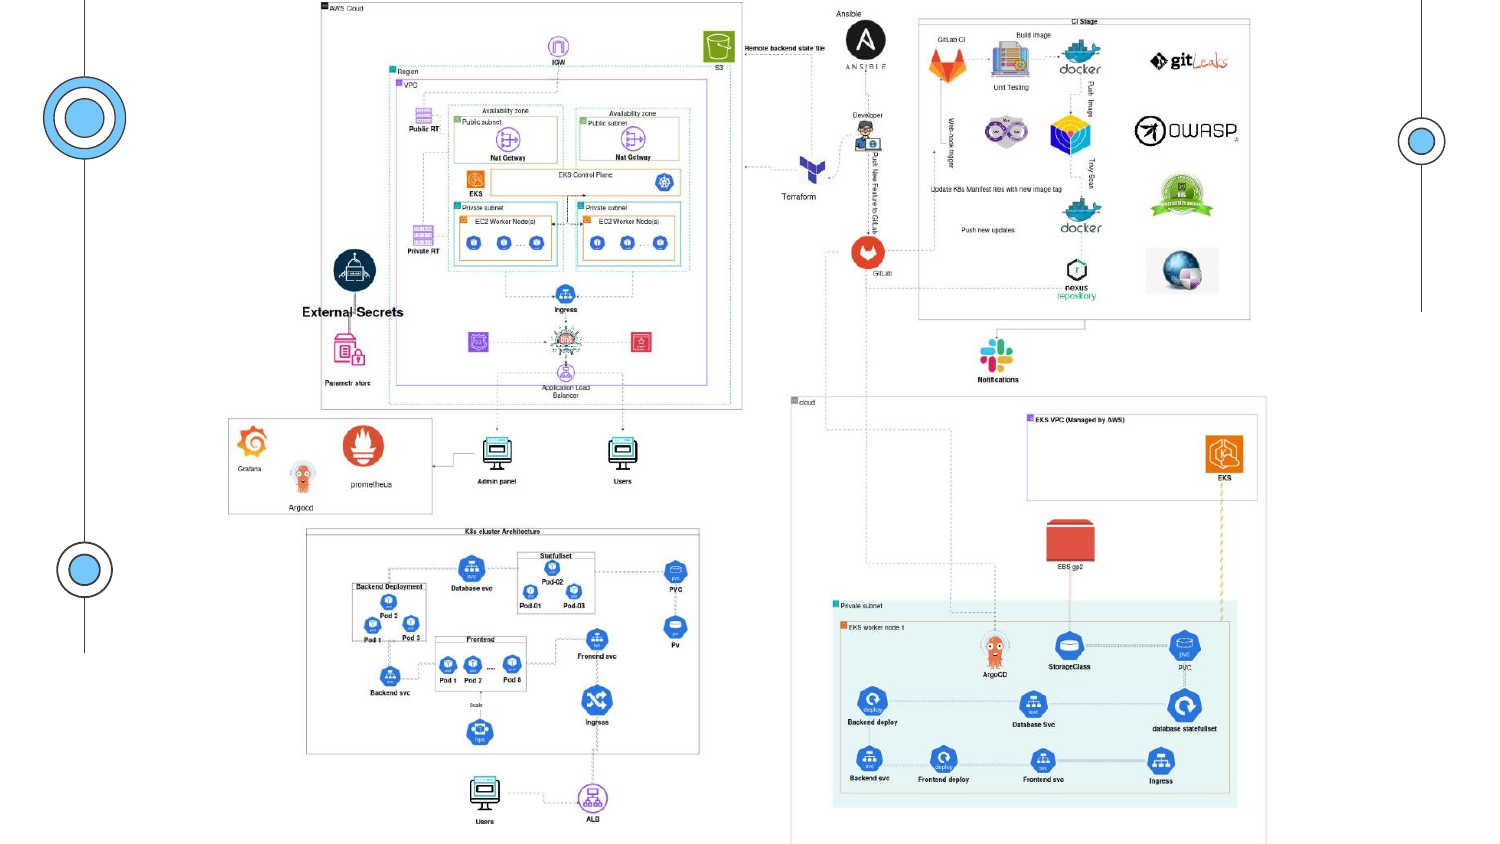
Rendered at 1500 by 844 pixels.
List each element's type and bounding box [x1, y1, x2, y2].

picture [227, 1, 1272, 844]
